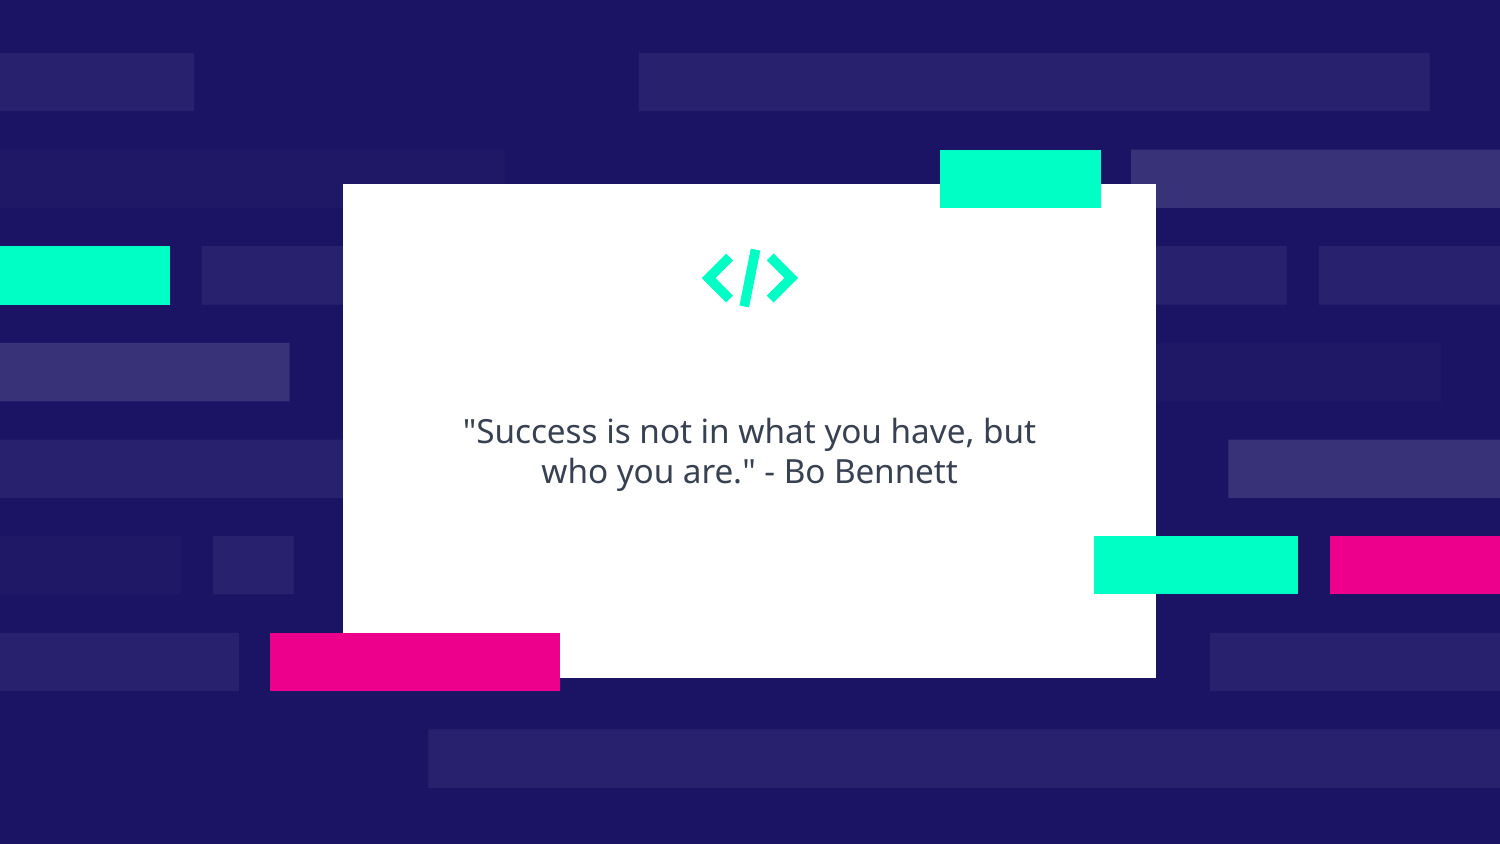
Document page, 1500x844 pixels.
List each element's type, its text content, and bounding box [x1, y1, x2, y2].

subtitle "Success is not in what you have, but who you are." - Bo Bennett [413, 383, 1087, 517]
